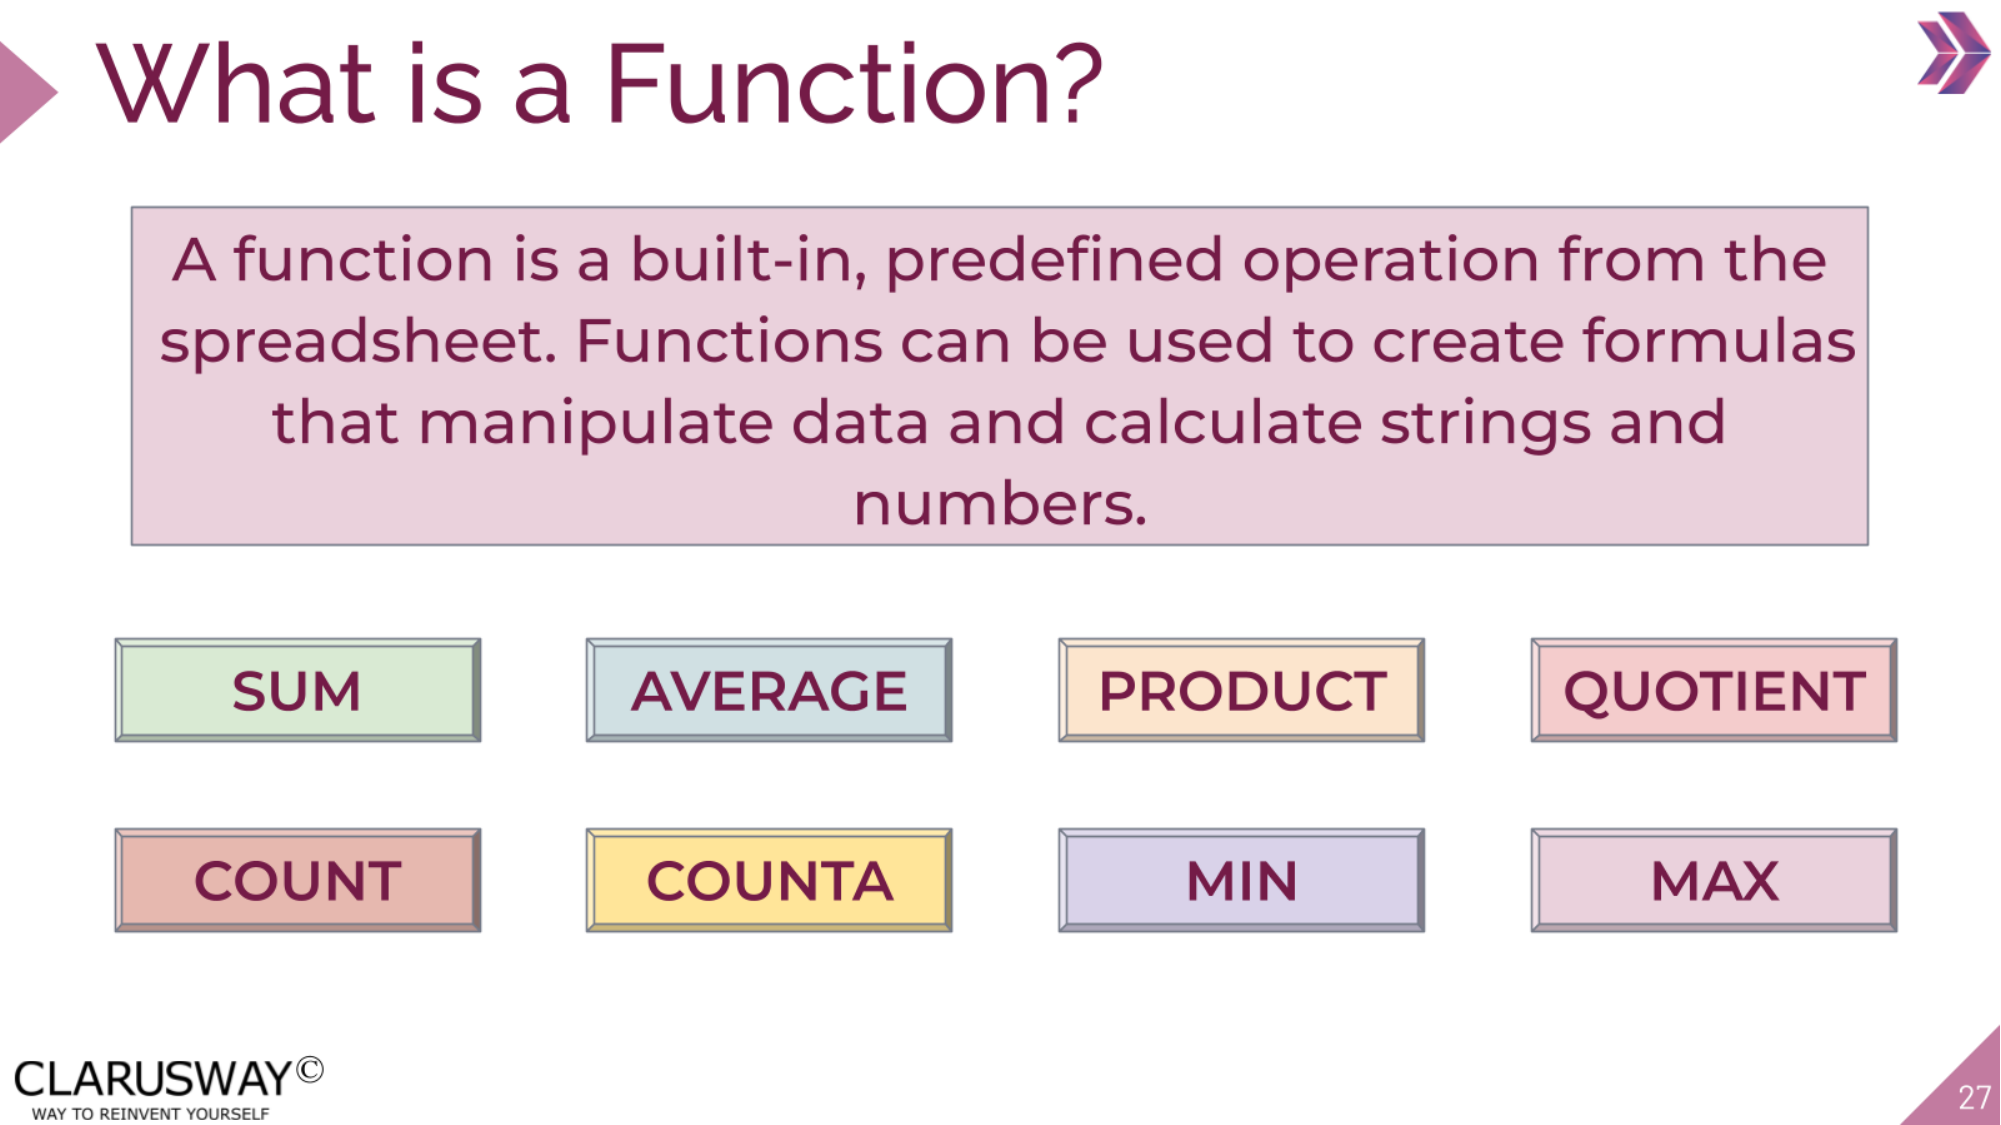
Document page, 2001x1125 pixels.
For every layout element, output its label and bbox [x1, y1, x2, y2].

list [0, 0, 2000, 1125]
